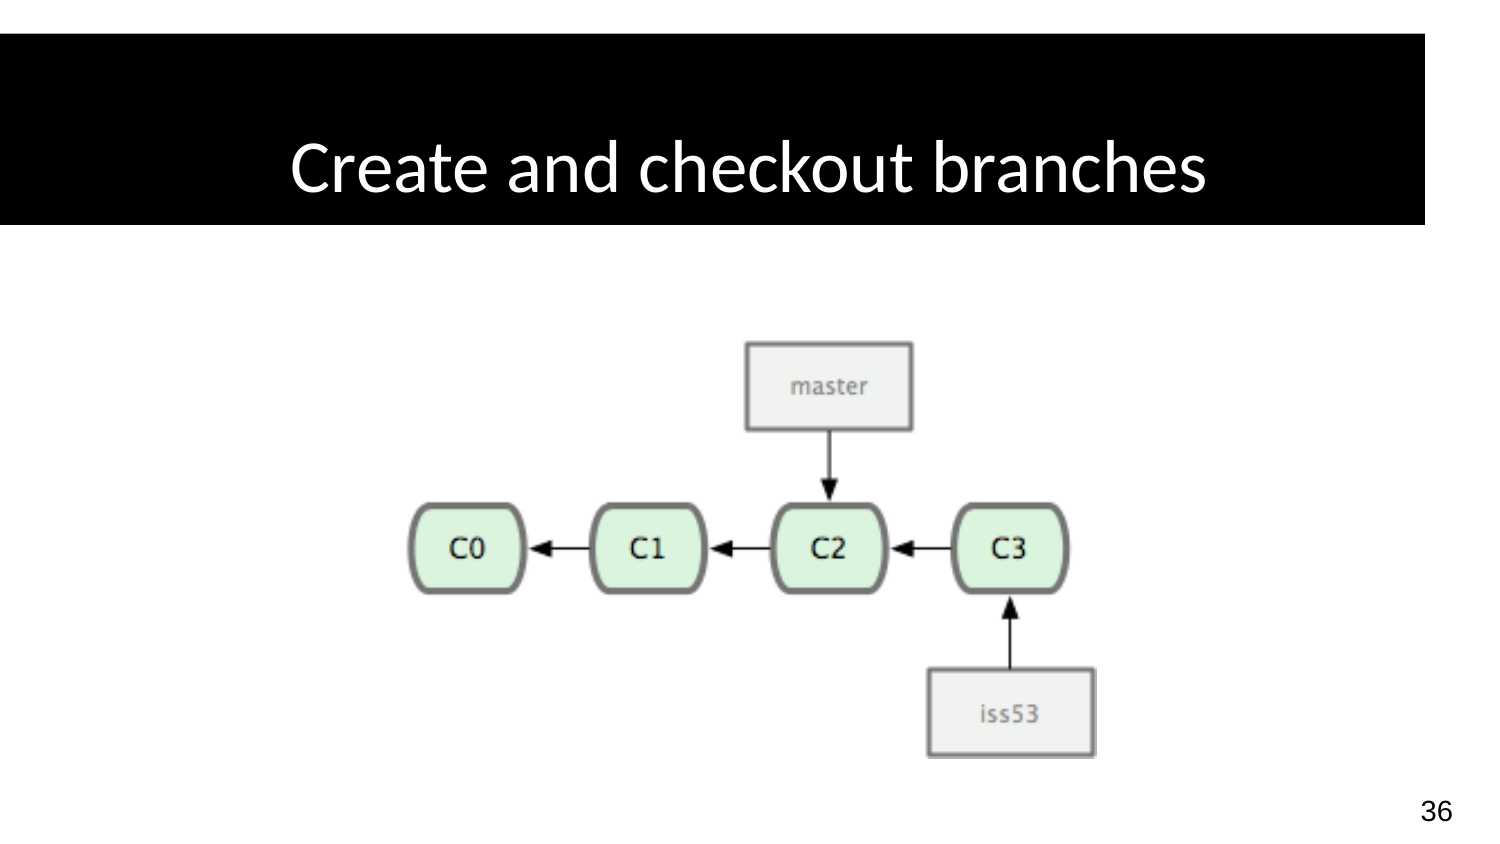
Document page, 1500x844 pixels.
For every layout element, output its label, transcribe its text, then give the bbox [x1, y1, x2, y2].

picture [402, 338, 1097, 759]
title Create and checkout branches [75, 33, 1425, 223]
